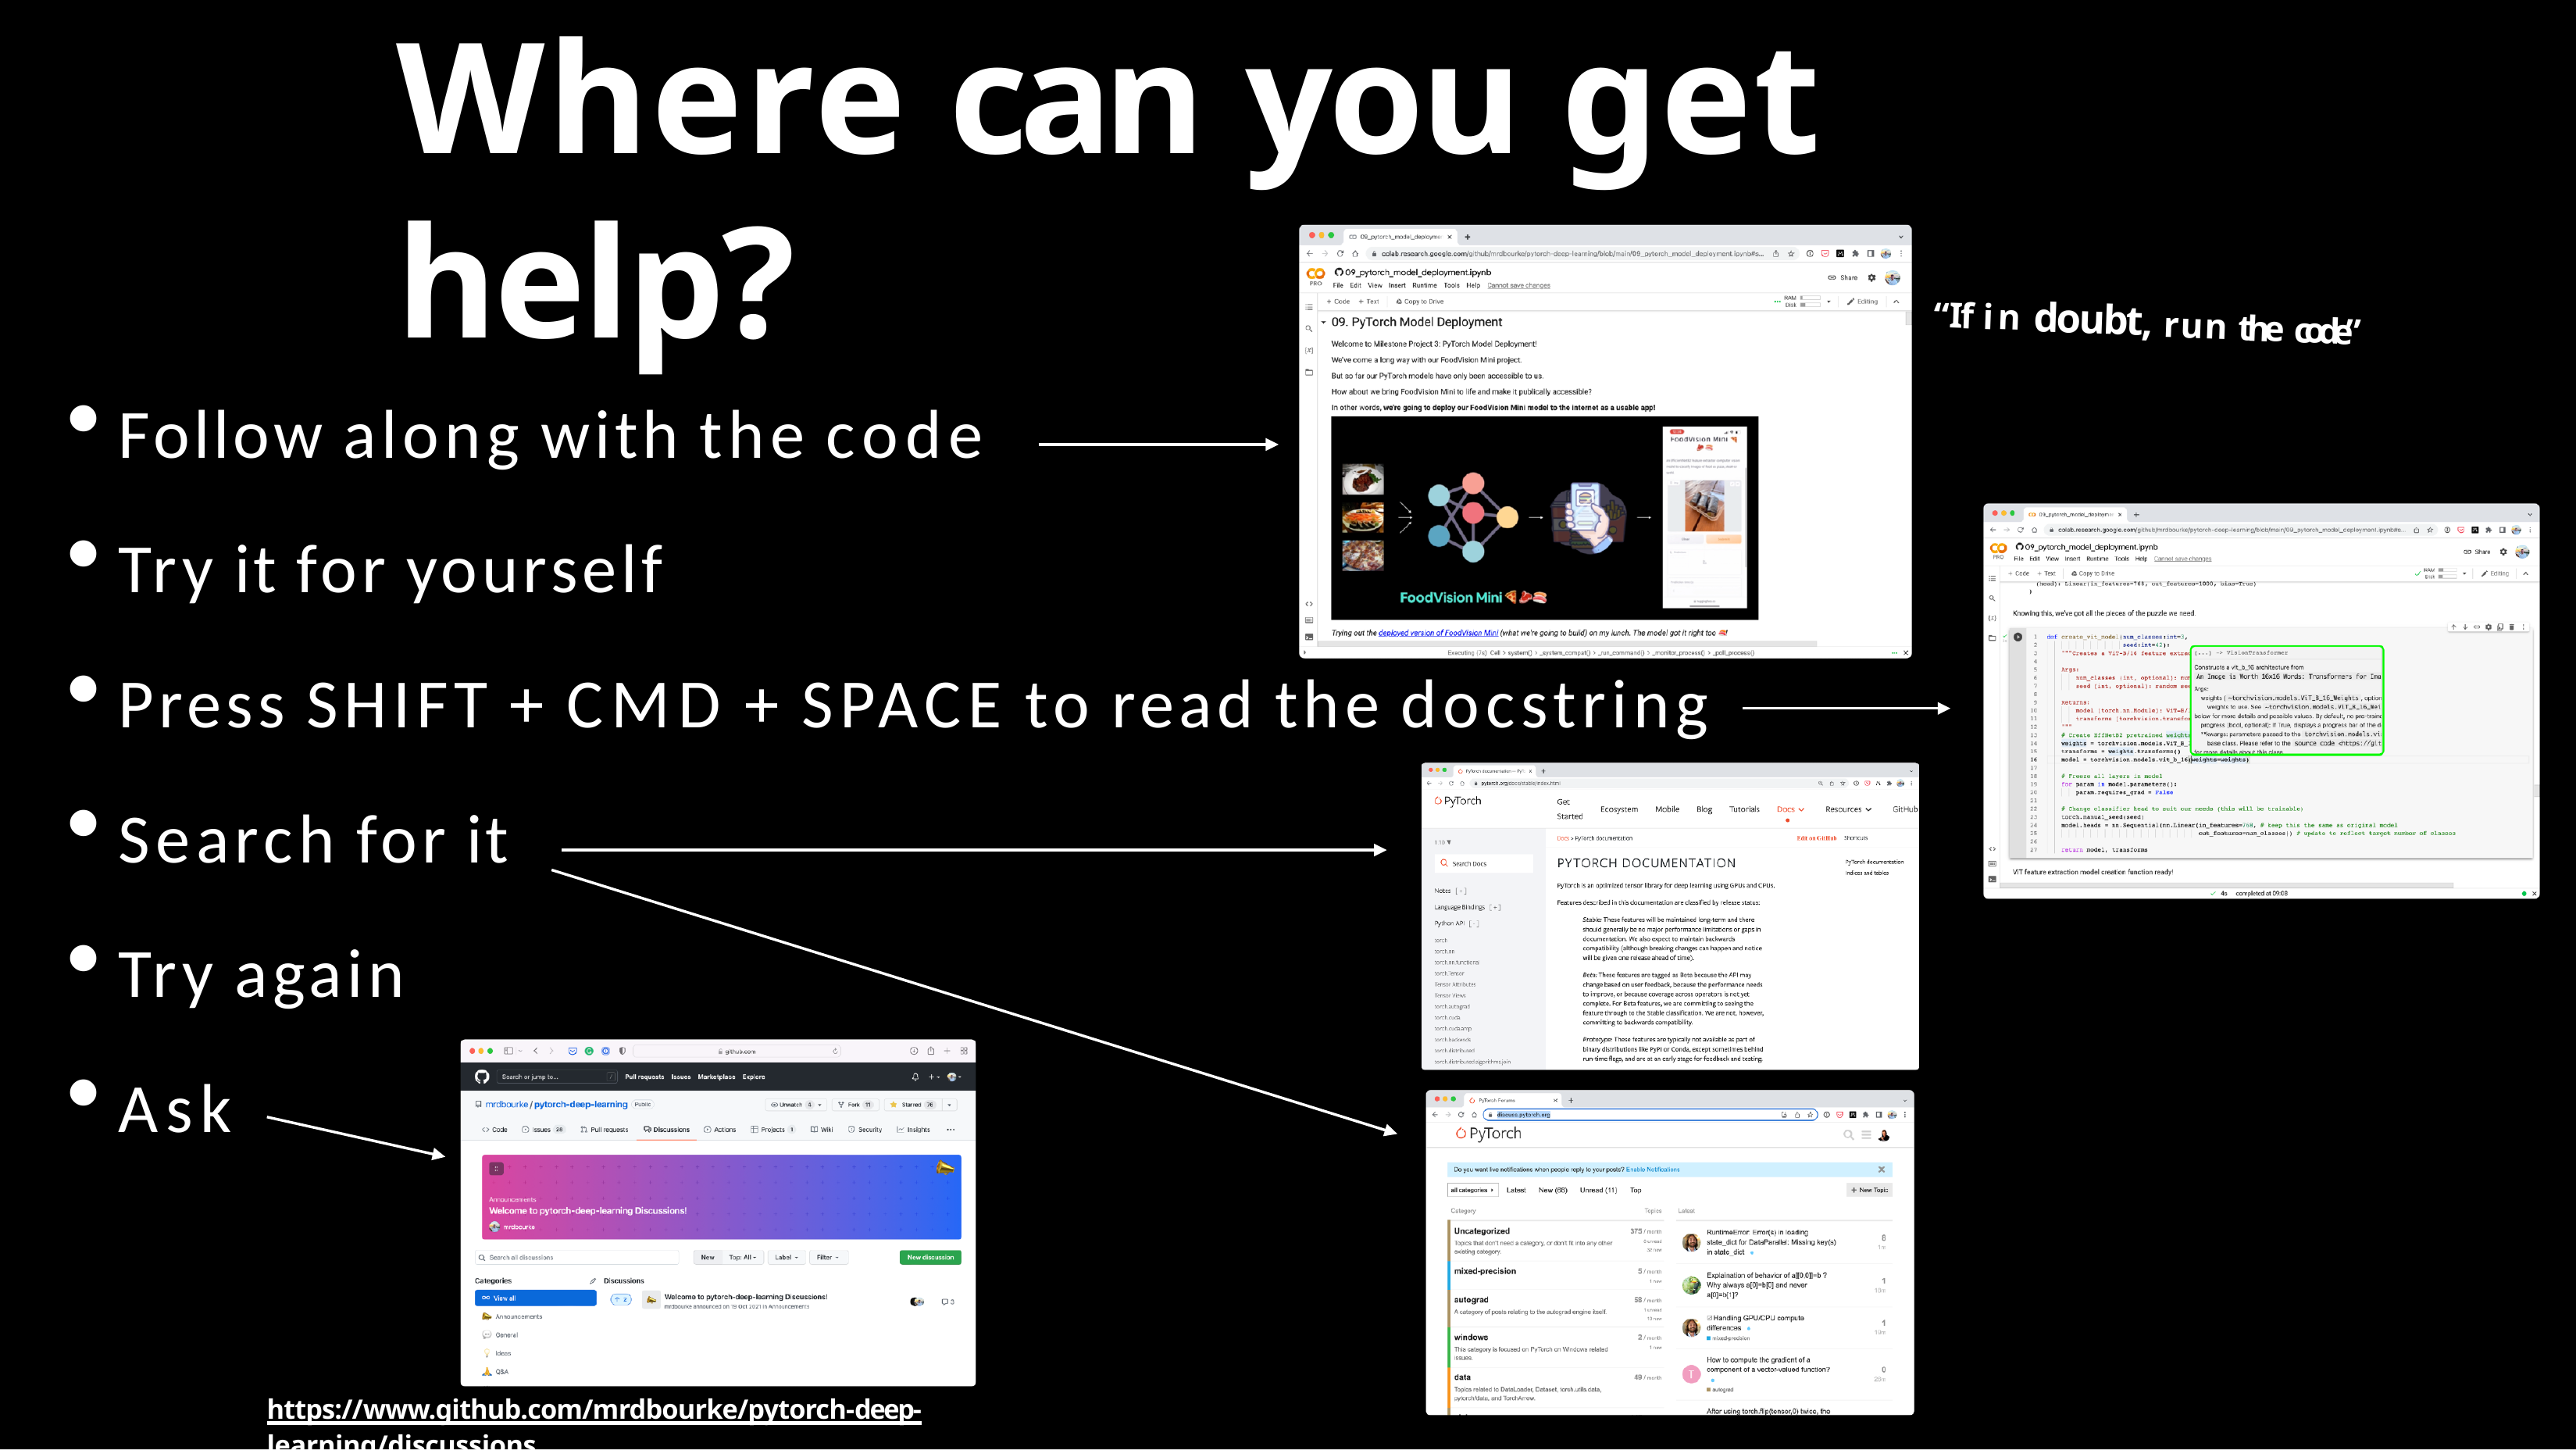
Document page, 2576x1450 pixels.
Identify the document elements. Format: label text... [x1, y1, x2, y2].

title Where can you get help? [394, 0, 2209, 370]
text_box “If in doubt, run the code” [1942, 308, 2388, 356]
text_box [265, 749, 1938, 1445]
text_box Follow along with the code Try it for yourself Press SHIFT + CMD + SPACE to read the docstring Search for it Try again Ask [66, 373, 1732, 1146]
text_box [1038, 438, 1279, 452]
picture [1272, 205, 1938, 694]
picture [1959, 487, 2564, 930]
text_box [1742, 702, 1951, 716]
